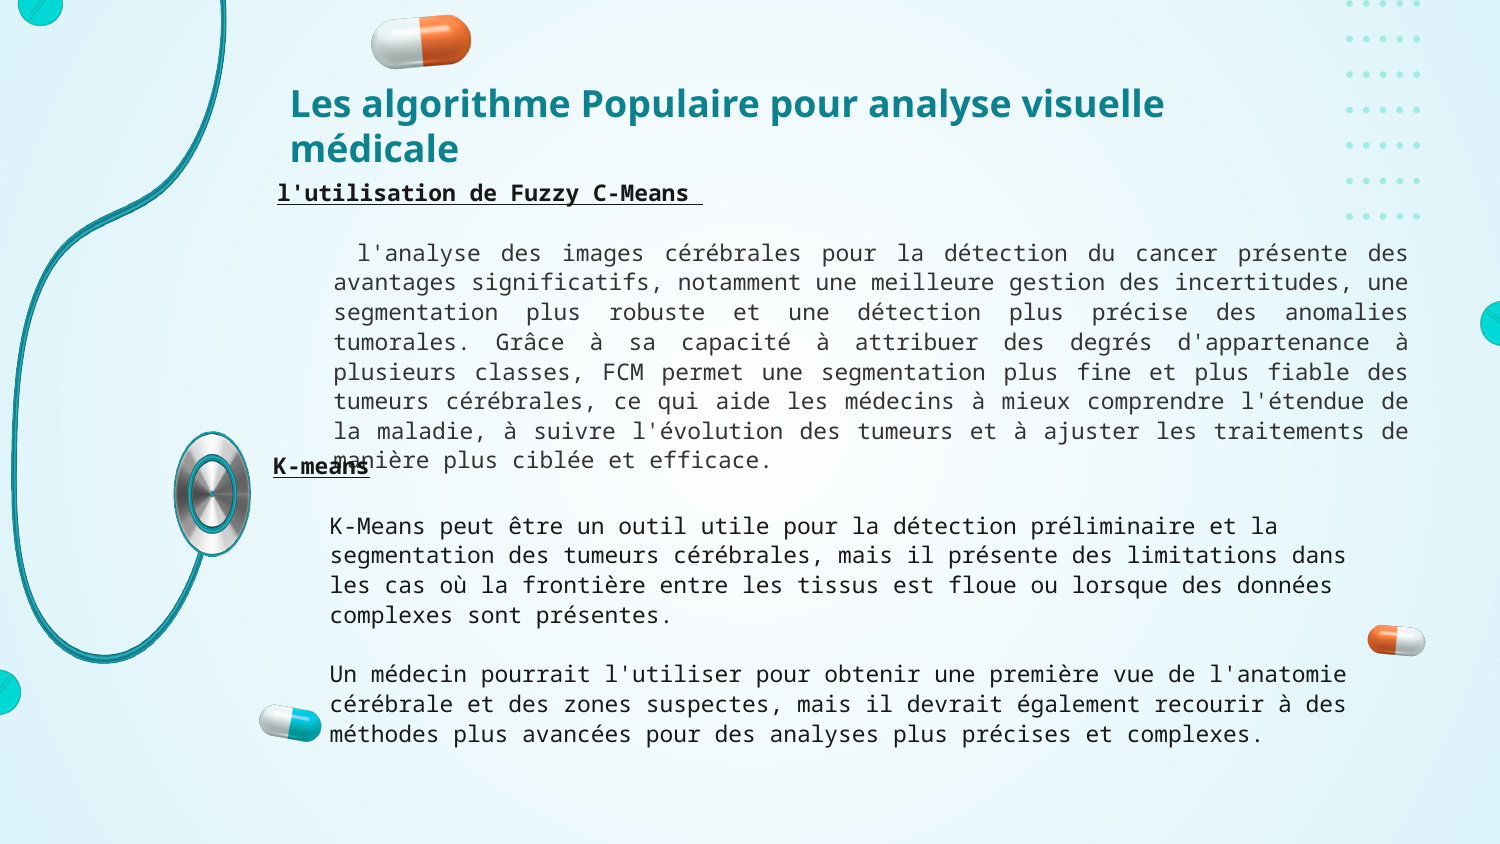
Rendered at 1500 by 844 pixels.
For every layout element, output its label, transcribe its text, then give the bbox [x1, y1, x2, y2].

subtitle l'utilisation de Fuzzy C-Means l'analyse des images cérébrales pour la détection du cancer présente des avantages significatifs, notamment une meilleure gestion des incertitudes, une segmentation plus robuste et une détection plus précise des anomalies tumorales. Grâce à sa capacité à attribuer des degrés d'appartenance à plusieurs classes, FCM permet une segmentation plus fine et plus fiable des tumeurs cérébrales, ce qui aide les médecins à mieux comprendre l'étendue de la maladie, à suivre l'évolution des tumeurs et à ajuster les traitements de manière plus ciblée et efficace. [258, 176, 1410, 221]
picture [250, 683, 330, 760]
picture [0, 0, 252, 717]
text_box K-means K-Means peut être un outil utile pour la détection préliminaire et la segmentation des tumeurs cérébrales, mais il présente des limitations dans les cas où la frontière entre les tissus est floue ou lorsque des données complexes sont présentes. Un médecin pourrait l'utiliser pour obtenir une première vue de l'anatomie cérébrale et des zones suspectes, mais il devrait également recourir à des méthodes plus avancées pour des analyses plus précises et complexes. [257, 449, 1389, 494]
picture [1353, 599, 1439, 682]
title Les algorithme Populaire pour analyse visuelle médicale [289, 41, 1167, 176]
picture [346, 0, 497, 115]
picture [1473, 297, 1500, 355]
